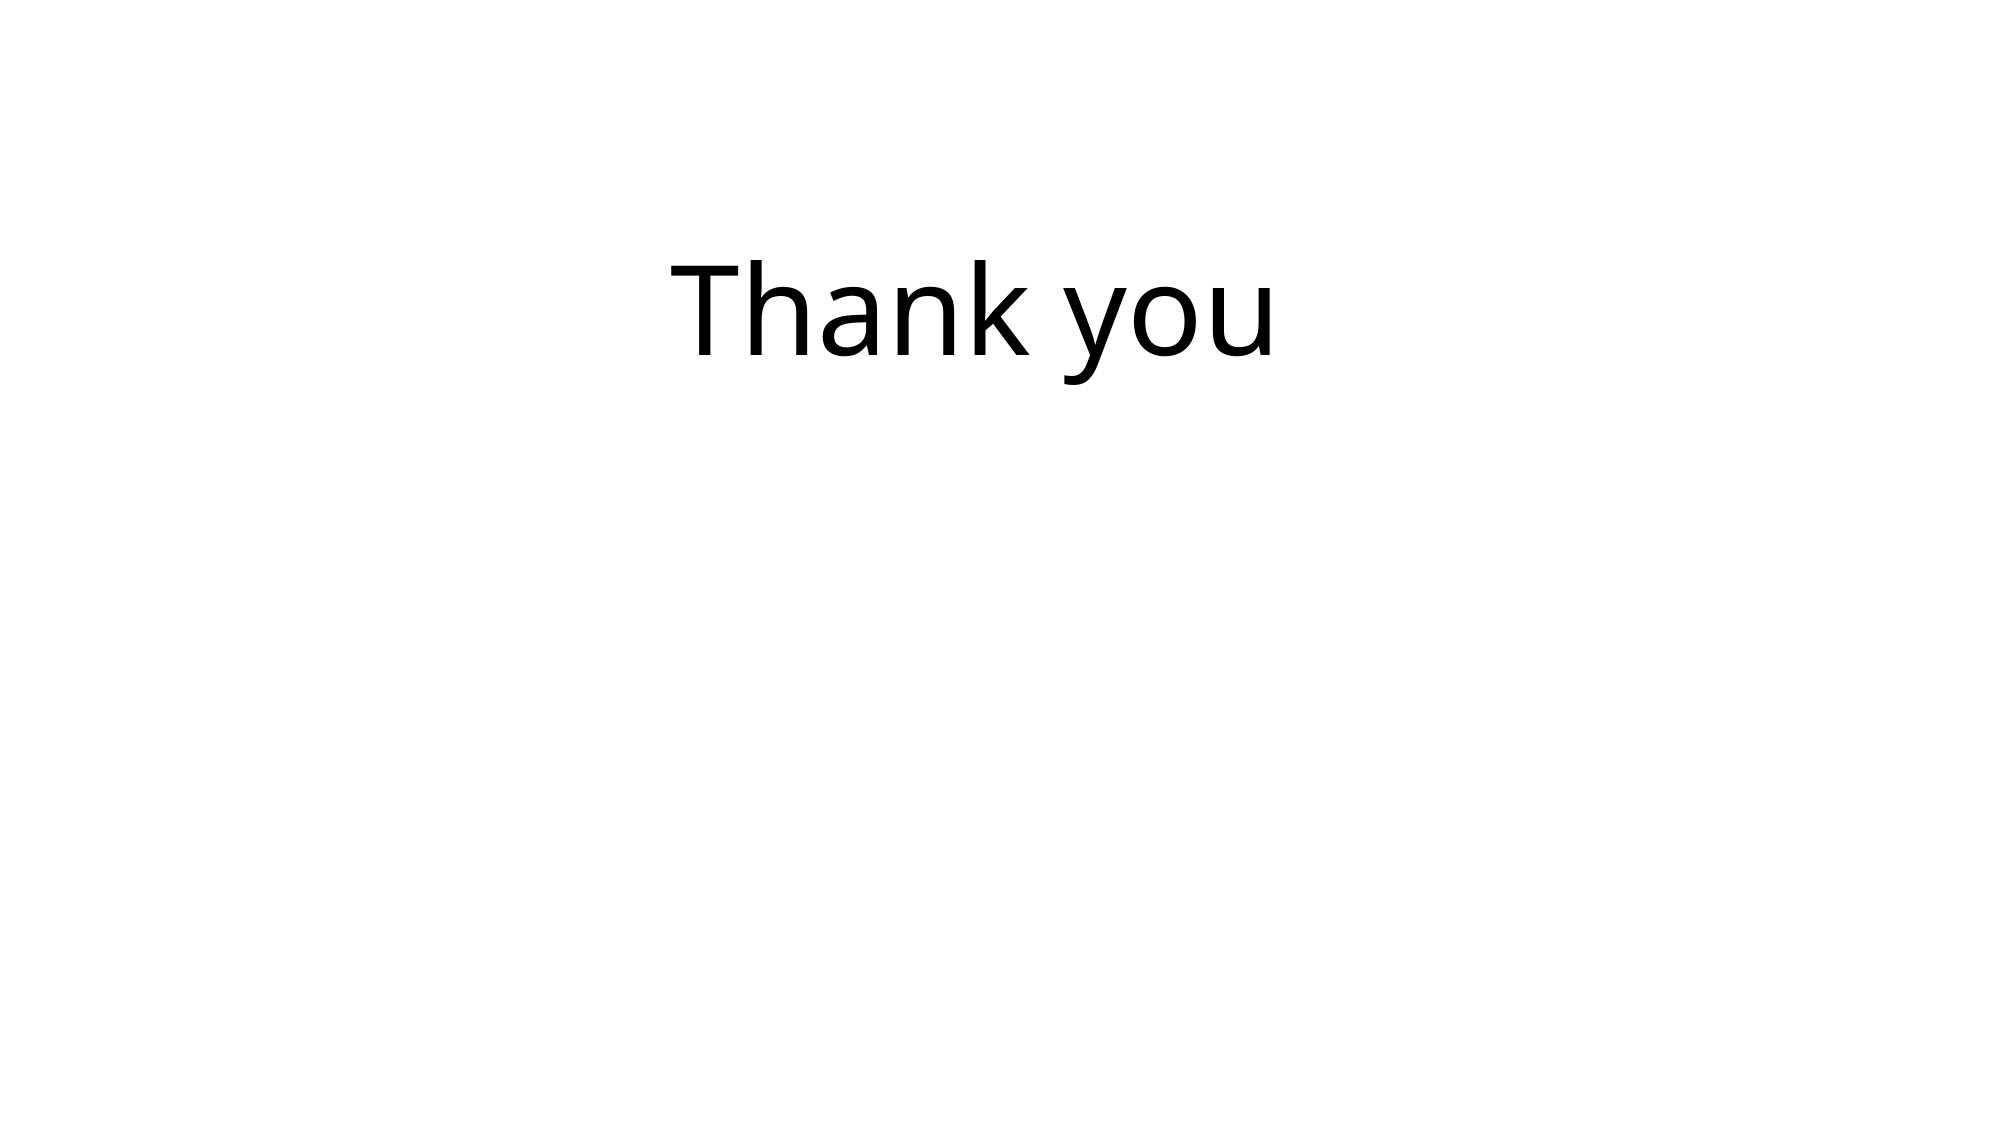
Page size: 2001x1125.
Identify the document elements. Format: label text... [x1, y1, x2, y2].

title Thank you [129, 214, 1855, 390]
